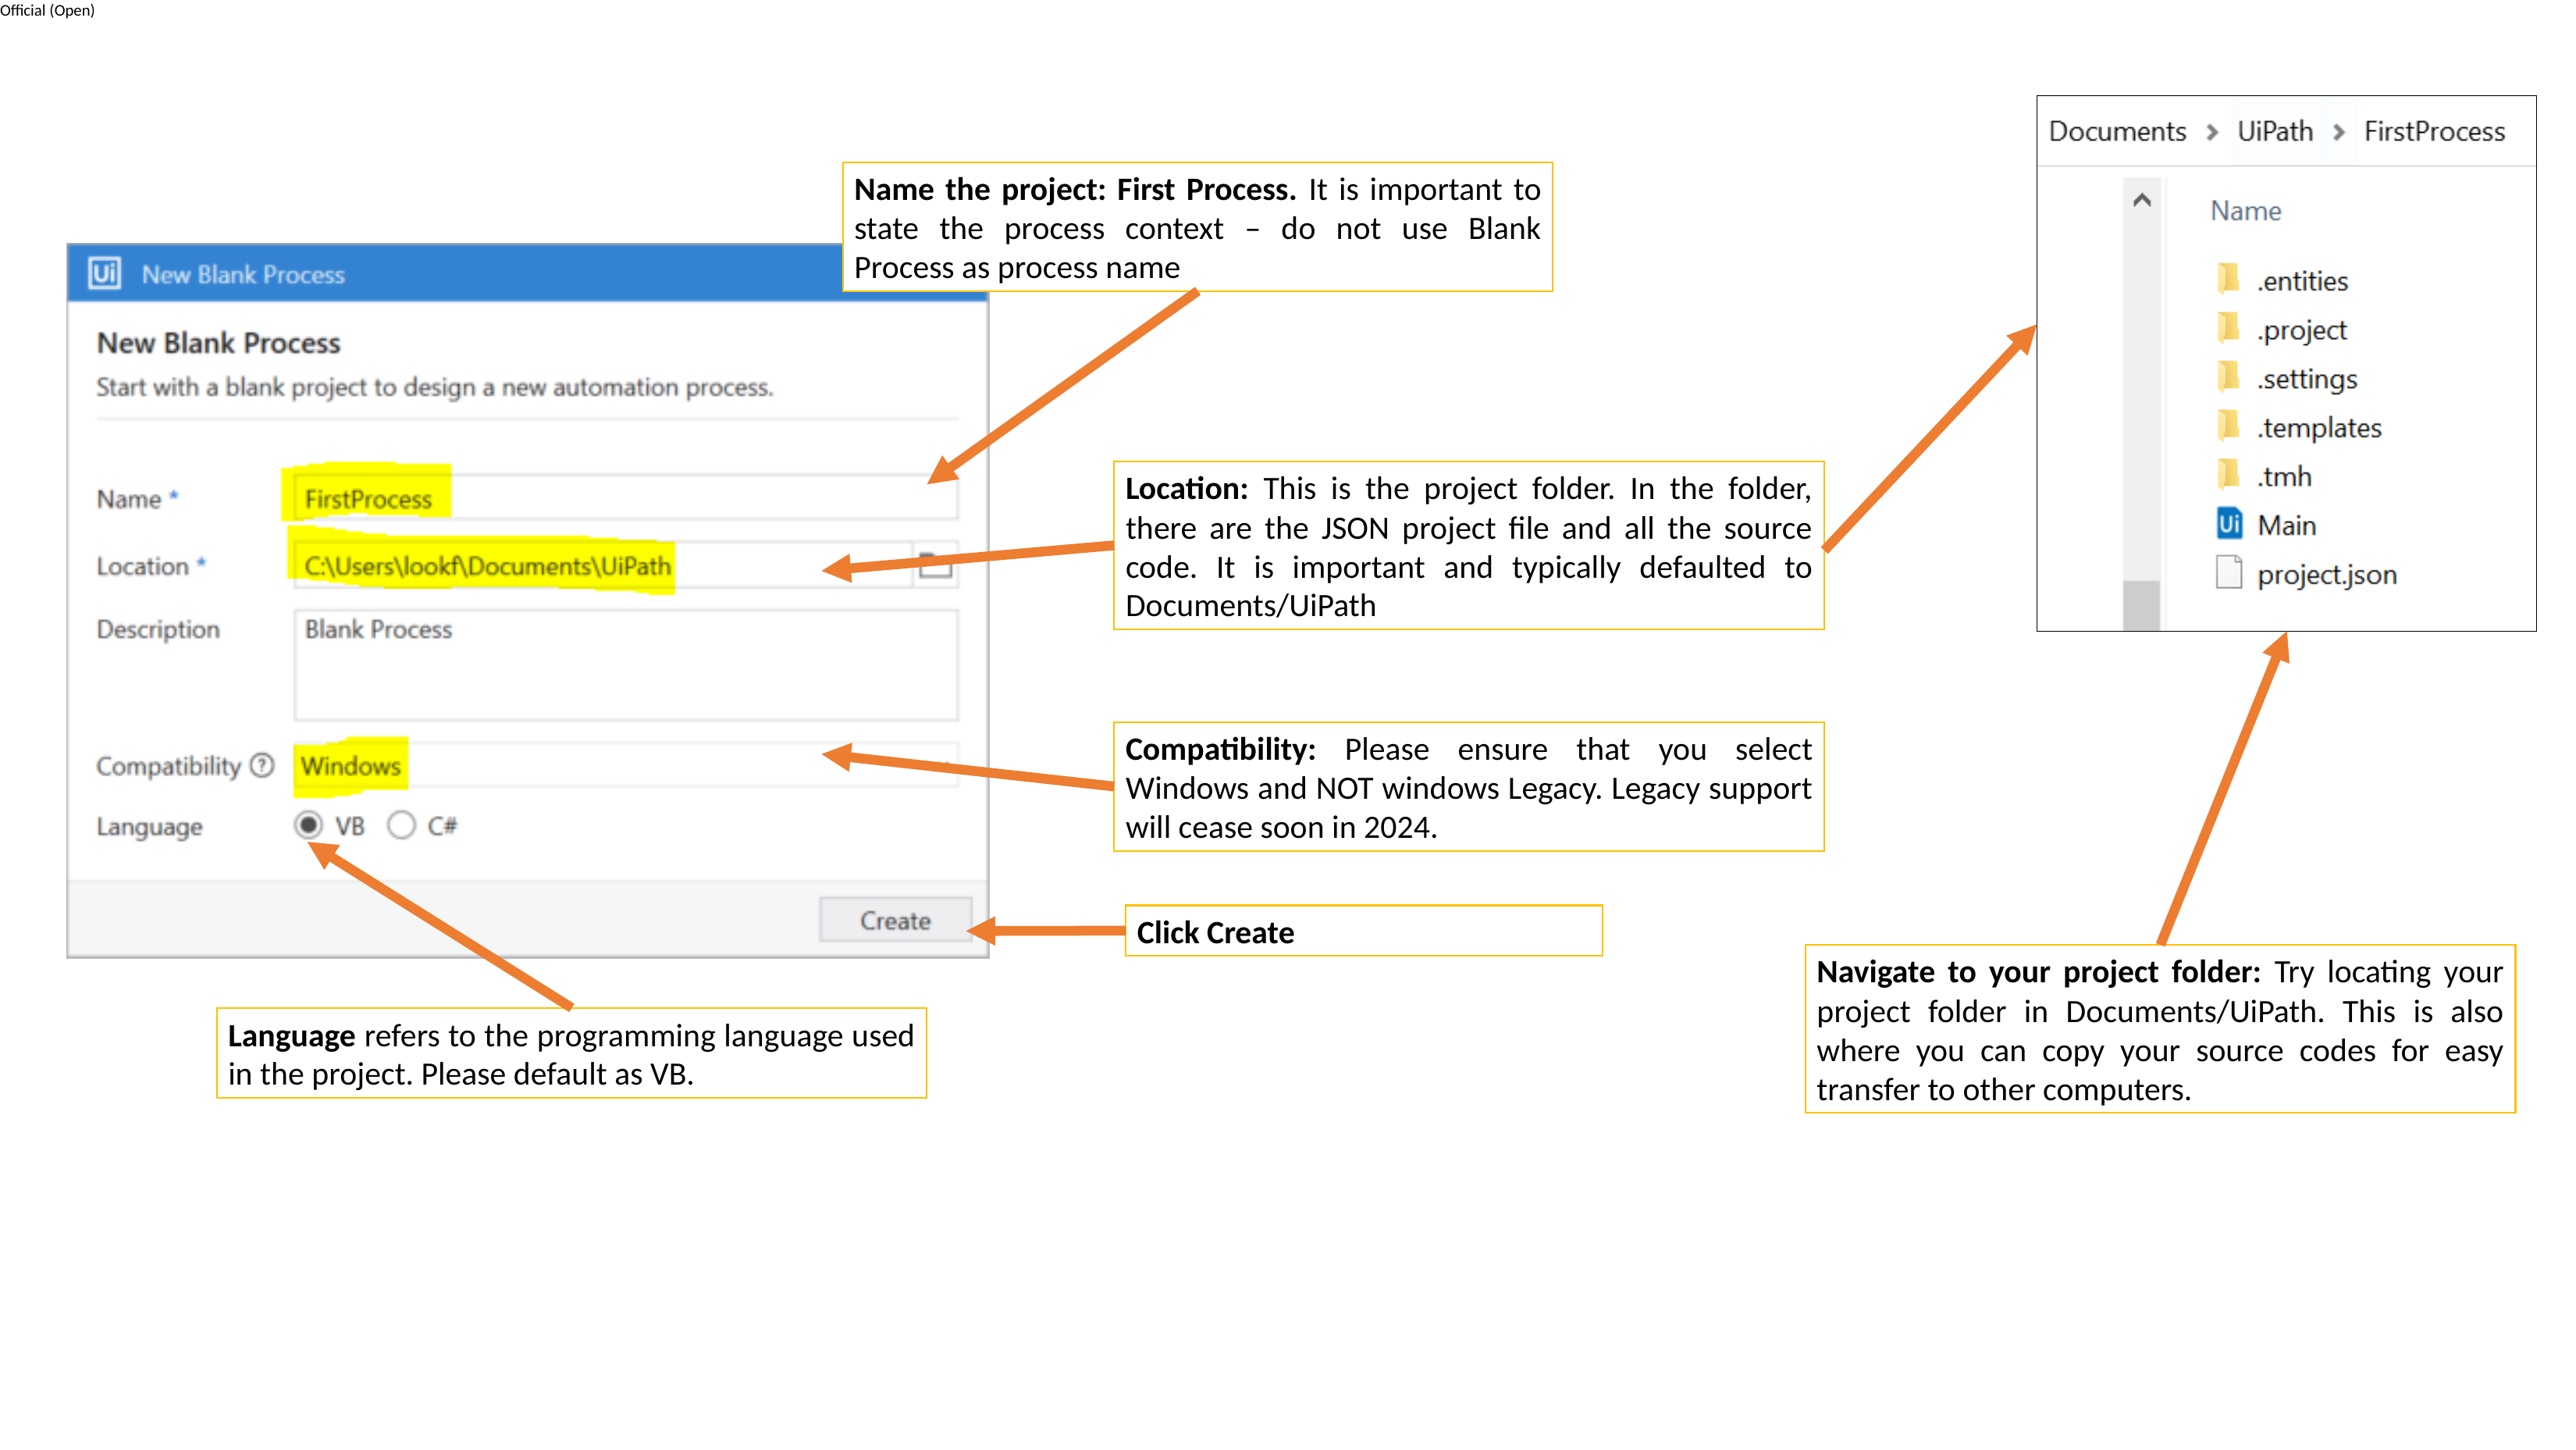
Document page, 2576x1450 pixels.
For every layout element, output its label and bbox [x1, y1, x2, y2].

text_box [216, 842, 927, 1099]
text_box [821, 721, 1805, 853]
text_box [1824, 324, 2037, 550]
text_box [821, 461, 1825, 632]
picture [927, 853, 990, 960]
text_box [966, 905, 1603, 957]
picture [2037, 95, 2537, 632]
text_box [842, 162, 1553, 461]
picture [66, 243, 990, 960]
text_box [1805, 631, 2516, 1115]
